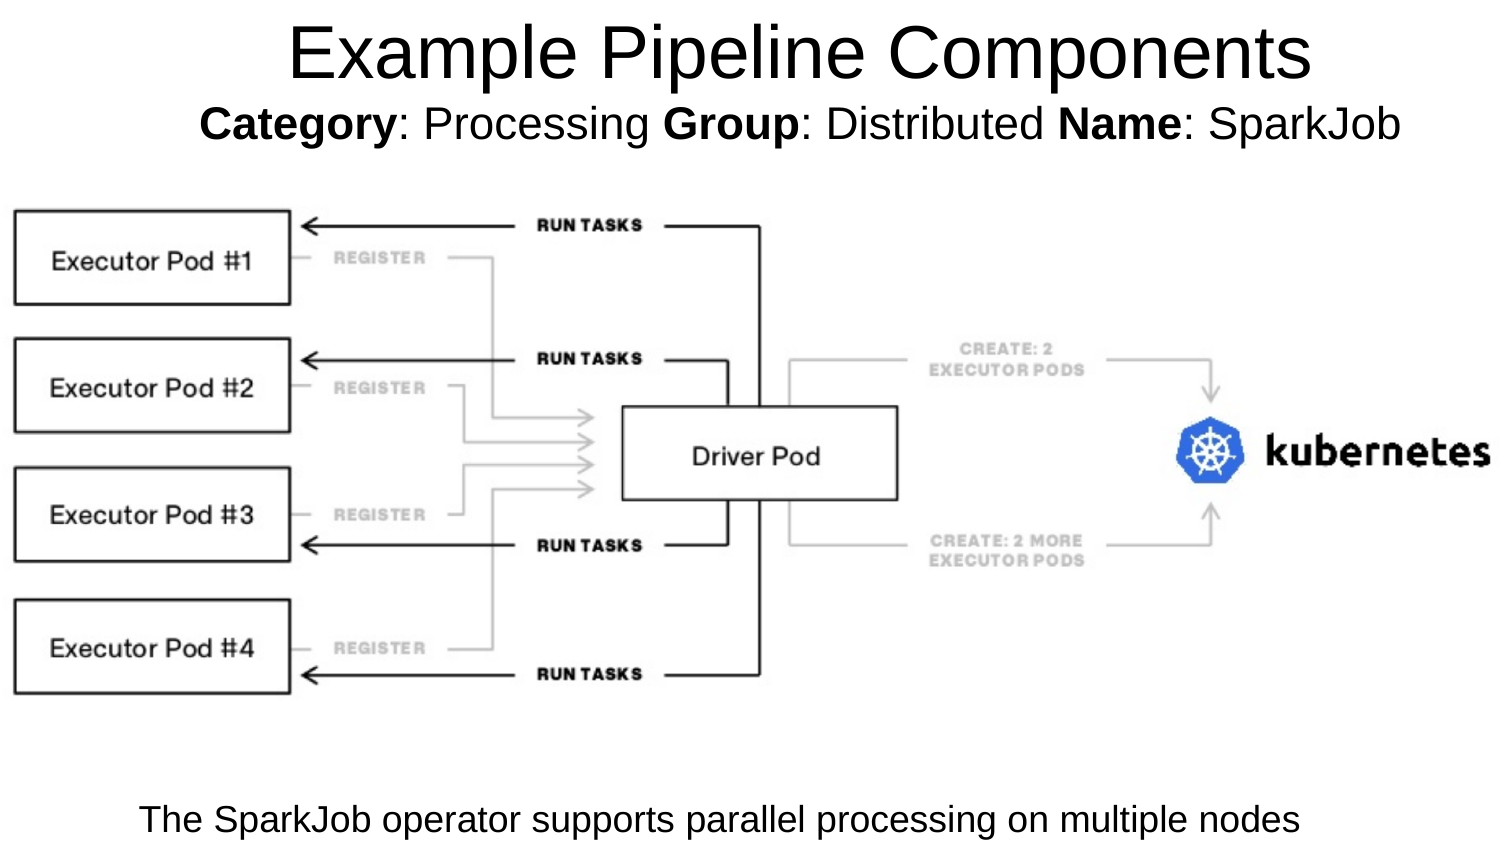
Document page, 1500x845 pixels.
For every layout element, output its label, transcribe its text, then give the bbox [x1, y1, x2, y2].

text_box Example Pipeline Components Category: Processing Group: Distributed Name: SparkJob [56, 0, 1500, 180]
picture [0, 185, 1500, 717]
text_box The SparkJob operator supports parallel processing on multiple nodes [123, 788, 1500, 844]
